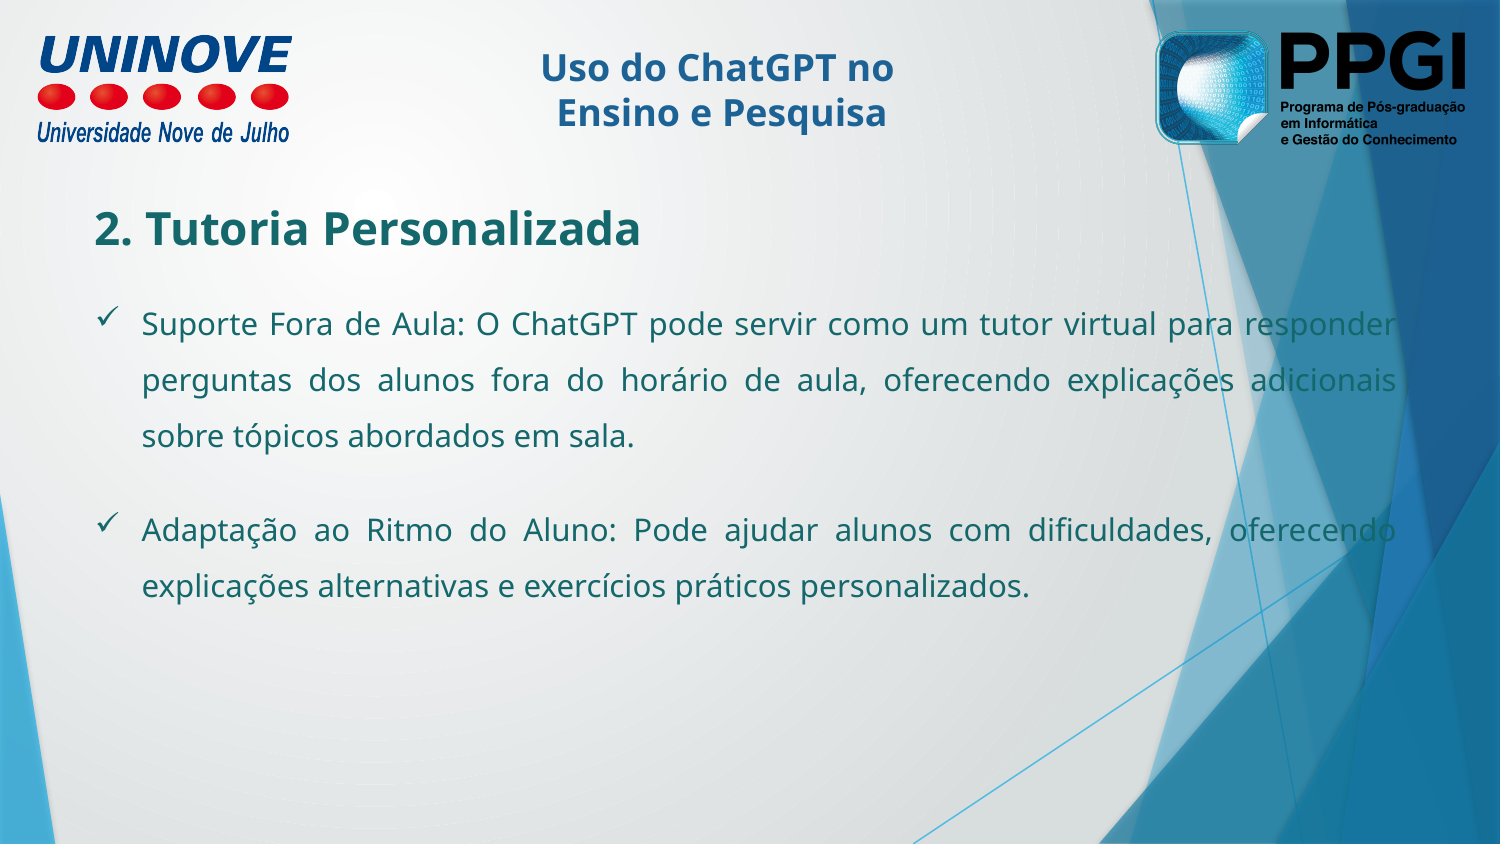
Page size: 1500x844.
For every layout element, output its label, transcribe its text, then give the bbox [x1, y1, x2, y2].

picture [32, 28, 293, 148]
text_box Suporte Fora de Aula: O ChatGPT pode servir como um tutor virtual para responder perguntas dos alunos fora do horário de aula, oferecendo explicações adicionais sobre tópicos abordados em sala. Adaptação ao Ritmo do Aluno: Pode ajudar alunos com dificuldades, oferecendo explicações alternativas e exercícios práticos personalizados. [79, 270, 1414, 619]
text_box 2. Tutoria Personalizada [79, 184, 1500, 270]
picture [1152, 28, 1468, 148]
text_box Uso do ChatGPT no Ensino e Pesquisa [385, 28, 1060, 149]
